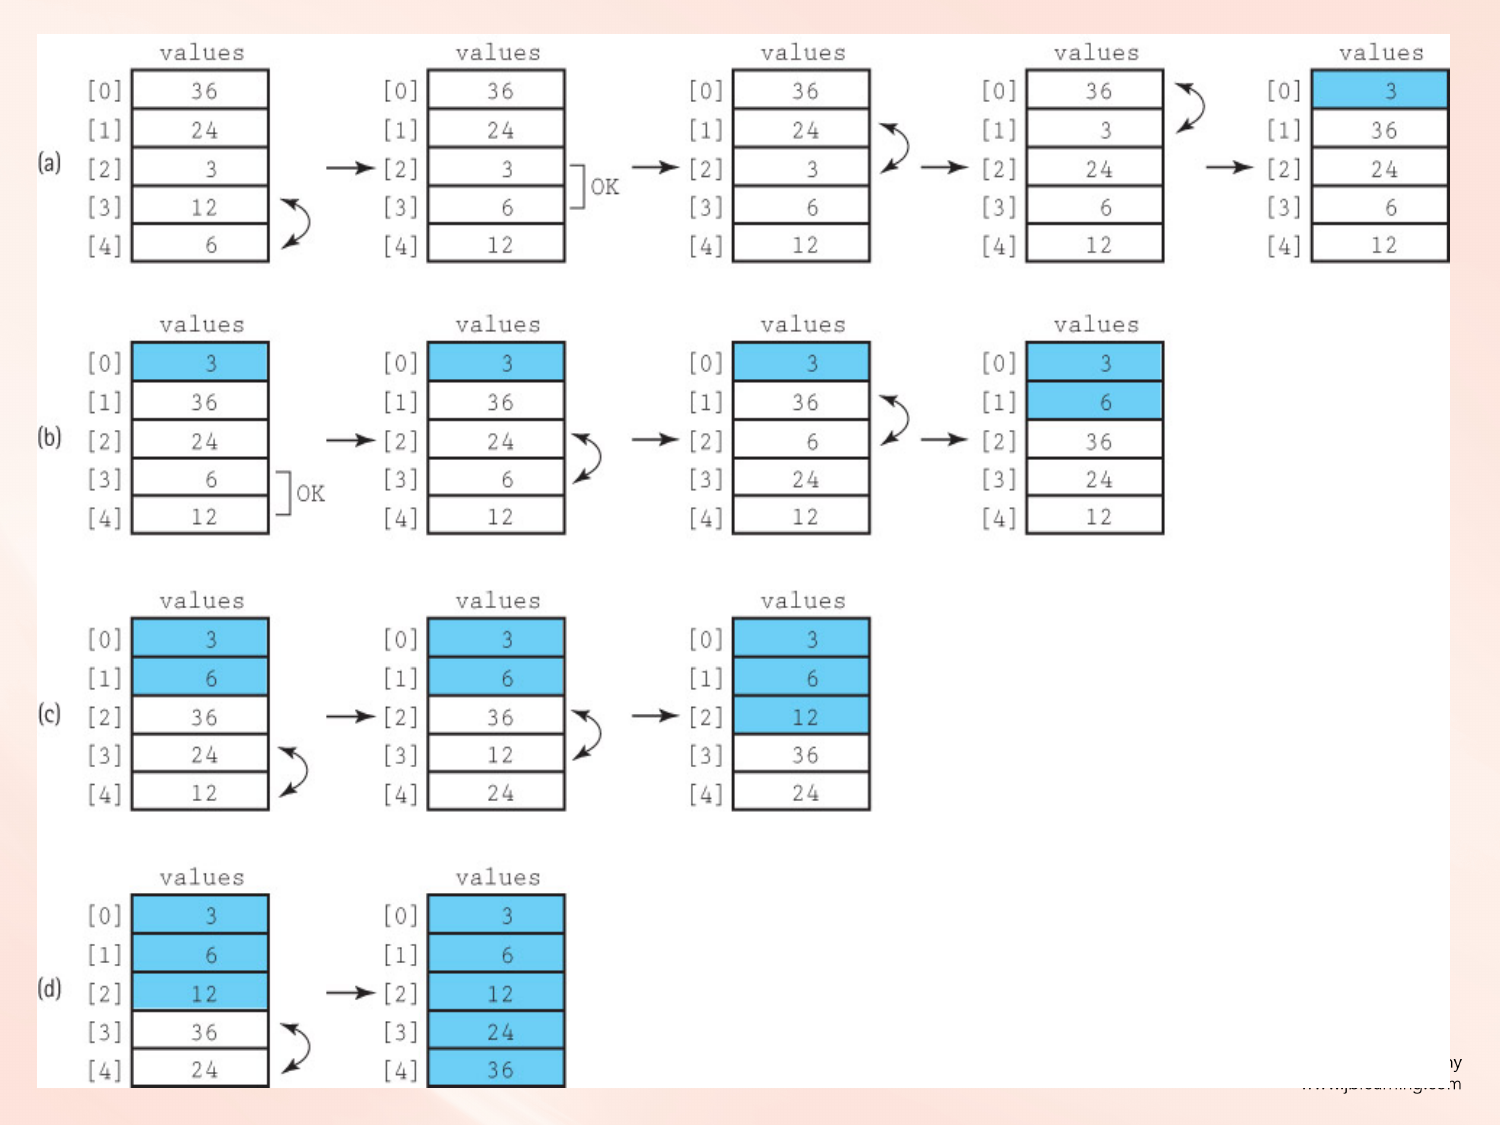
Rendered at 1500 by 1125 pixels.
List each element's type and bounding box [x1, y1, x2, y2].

list [37, 34, 1451, 1088]
picture [0, 0, 1500, 1125]
